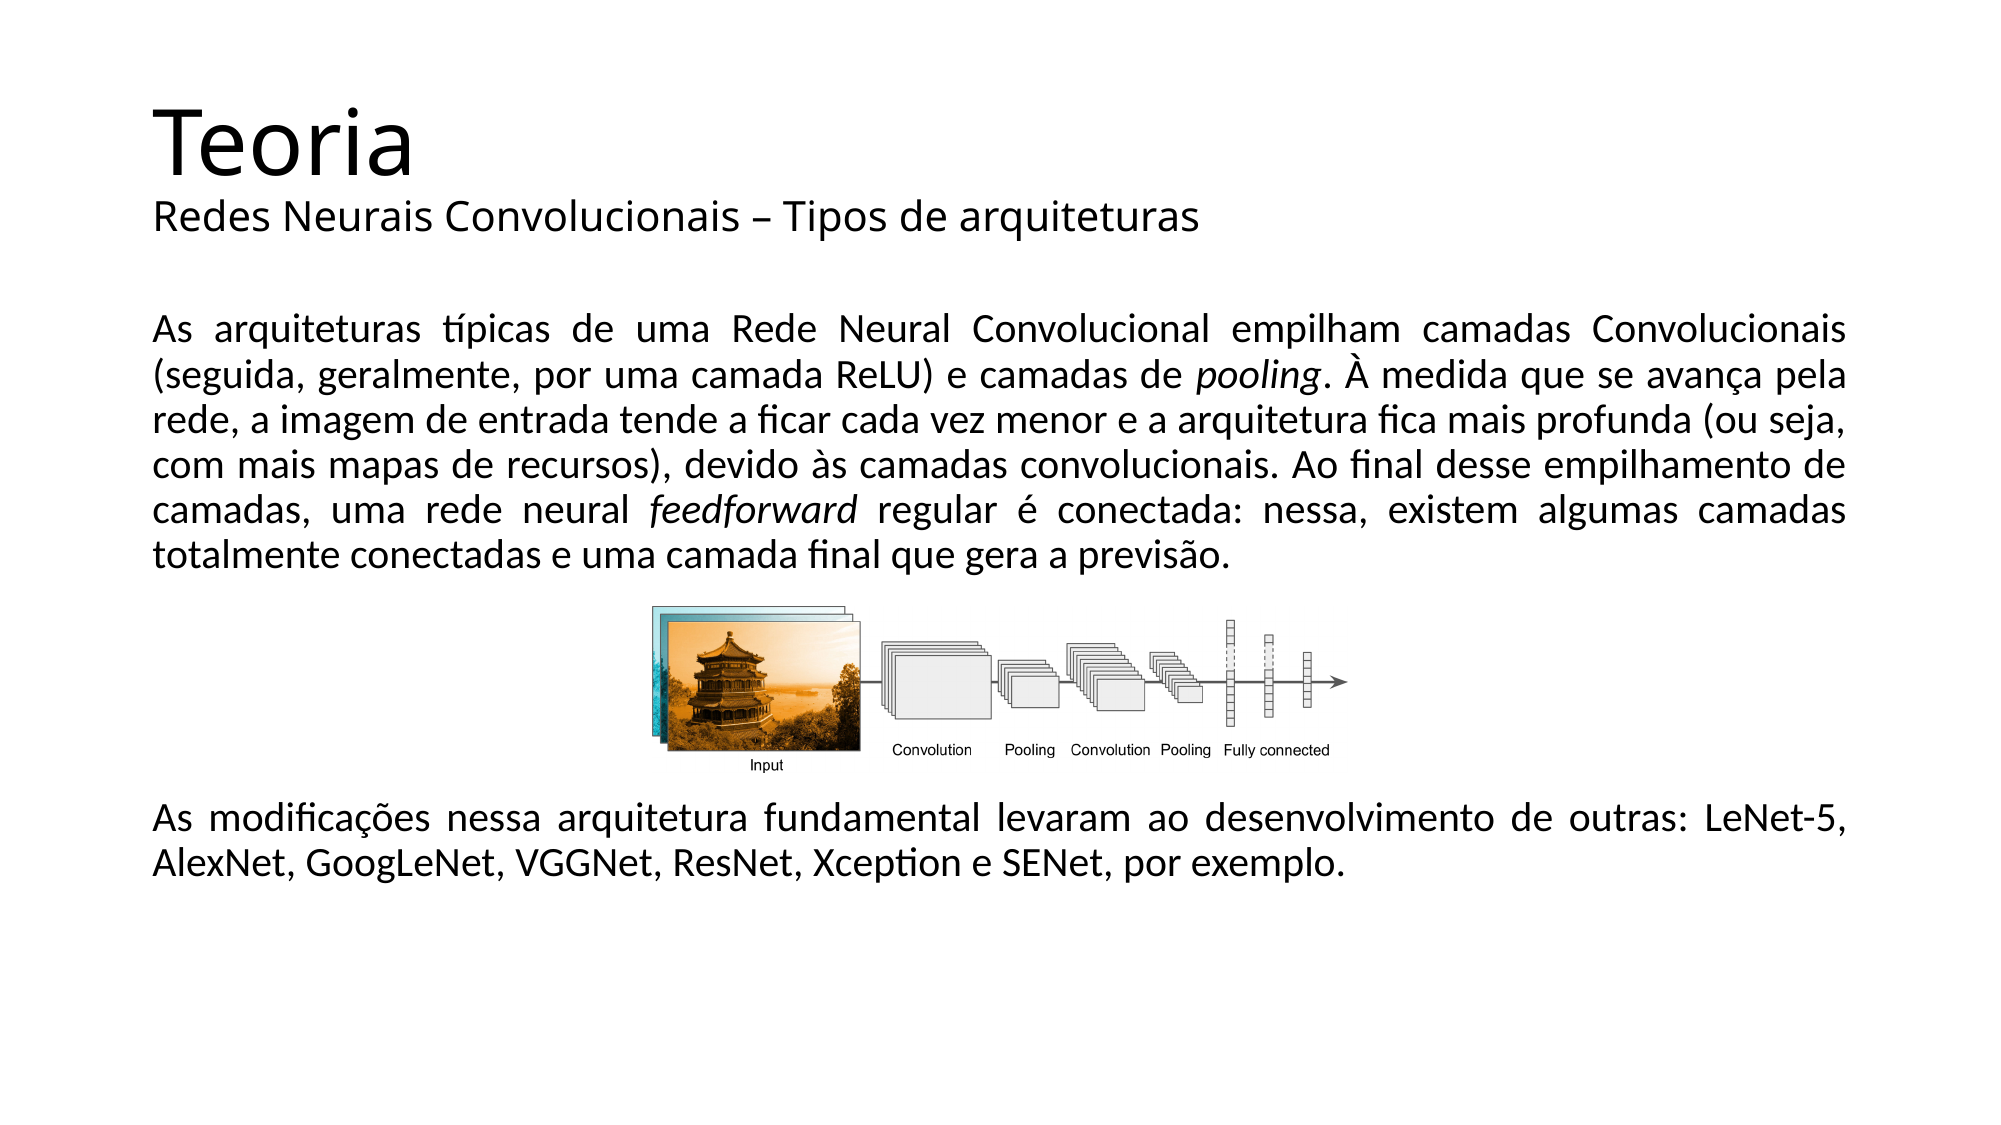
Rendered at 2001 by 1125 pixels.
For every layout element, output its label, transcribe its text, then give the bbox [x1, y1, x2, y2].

title Teoria Redes Neurais Convolucionais – Tipos de arquiteturas [137, 59, 1863, 278]
list As arquiteturas típicas de uma Rede Neural Convolucional empilham camadas Convolucionais (seguida, geralmente, por uma camada ReLU) e camadas de pooling. À medida que se avança pela rede, a imagem de entrada tende a ficar cada vez menor e a arquitetura fica mais profunda (ou seja, com mais mapas de recursos), devido às camadas convolucionais. Ao final desse empilhamento de camadas, uma rede neural feedforward regular é conectada: nessa, existem algumas camadas totalmente conectadas e uma camada final que gera a previsão. As modificações nessa arquitetura fundamental levaram ao desenvolvimento de outras: LeNet-5, AlexNet, GoogLeNet, VGGNet, ResNet, Xception e SENet, por exemplo. [137, 299, 1863, 1014]
picture [652, 606, 1348, 773]
